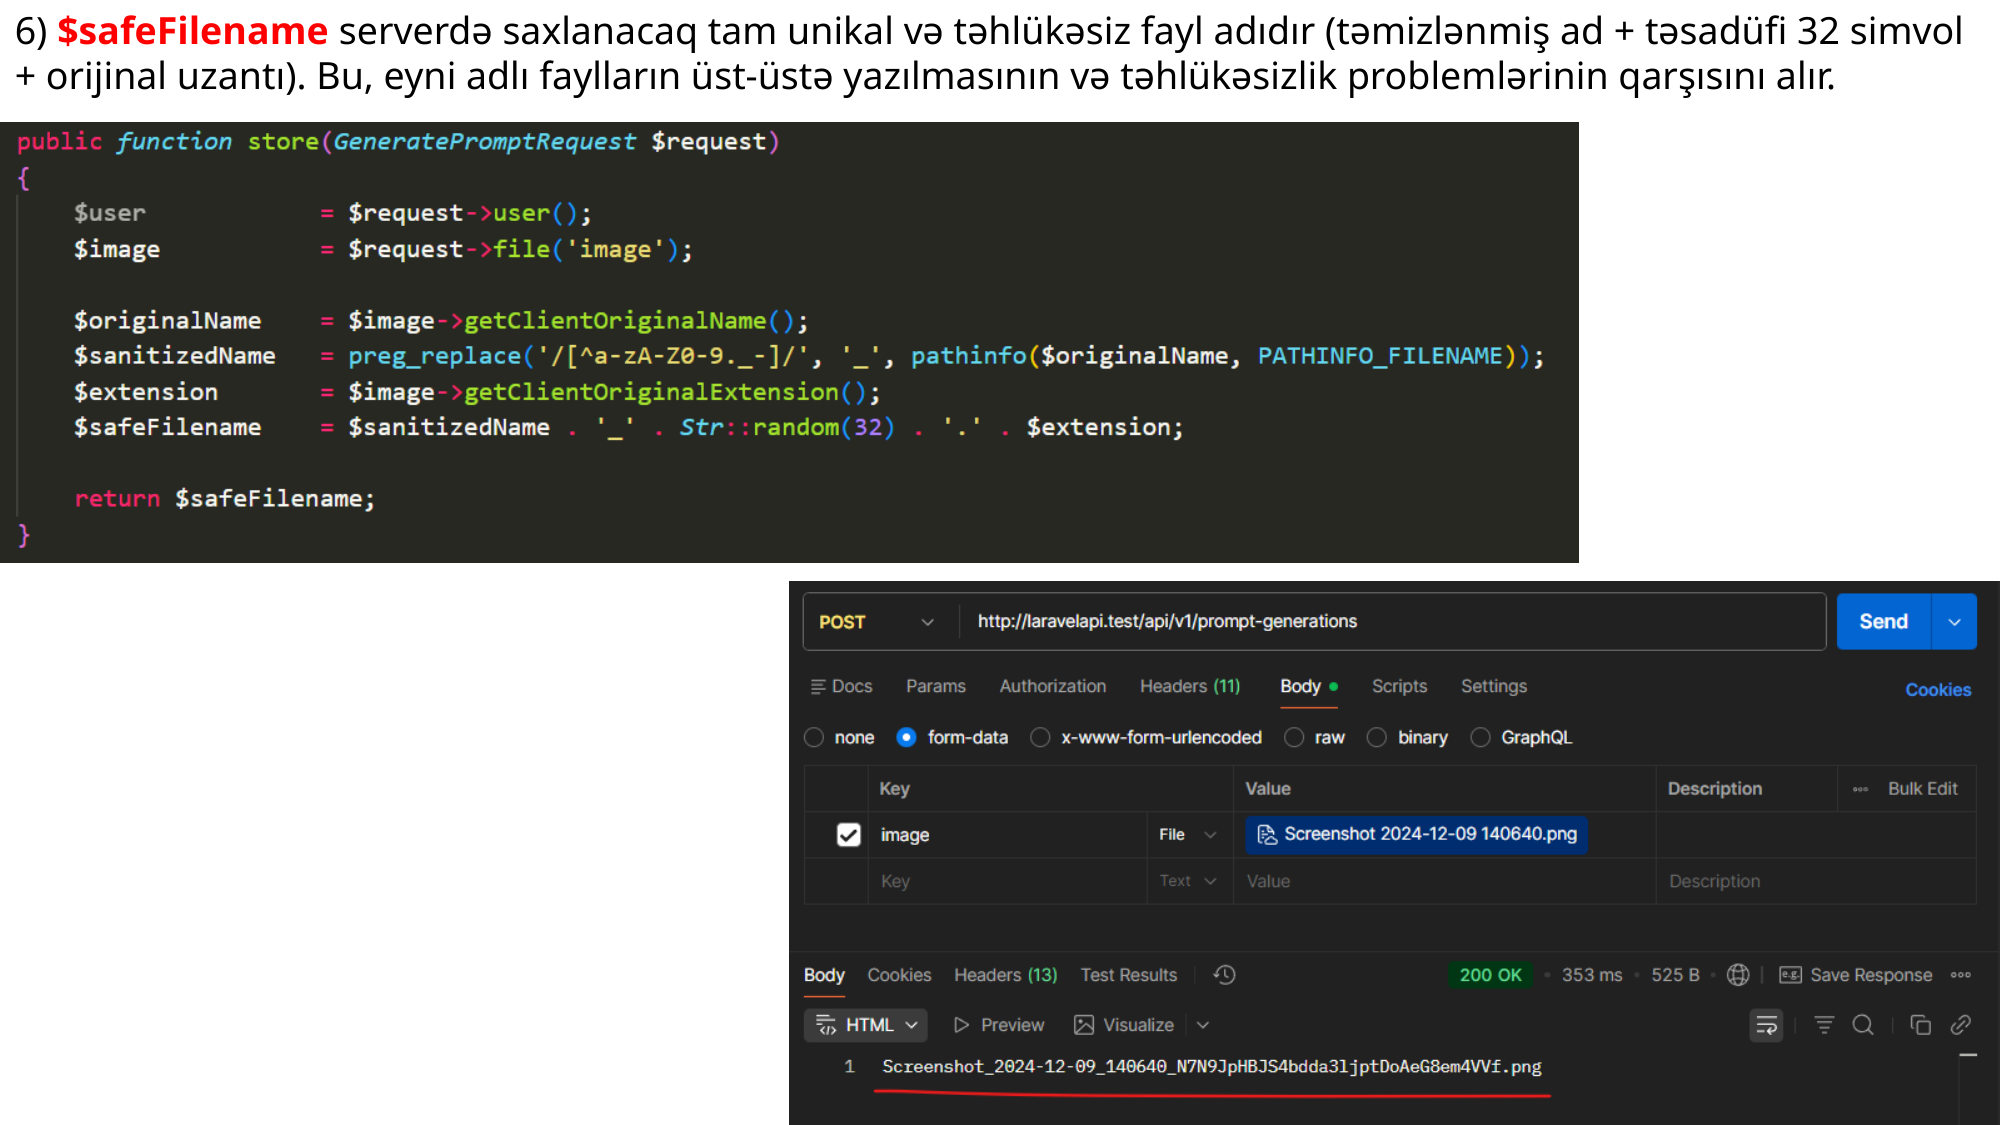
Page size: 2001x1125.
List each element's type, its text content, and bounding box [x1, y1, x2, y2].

picture [788, 580, 2000, 1125]
text_box 6) $safeFilename serverdə saxlanacaq tam unikal və təhlükəsiz fayl adıdır (təmizlənmiş ad + təsadüfi 32 simvol + orijinal uzantı). Bu, eyni adlı faylların üst-üstə yazılmasının və təhlükəsizlik problemlərinin qarşısını alır. [0, 0, 2000, 105]
picture [0, 121, 1580, 563]
